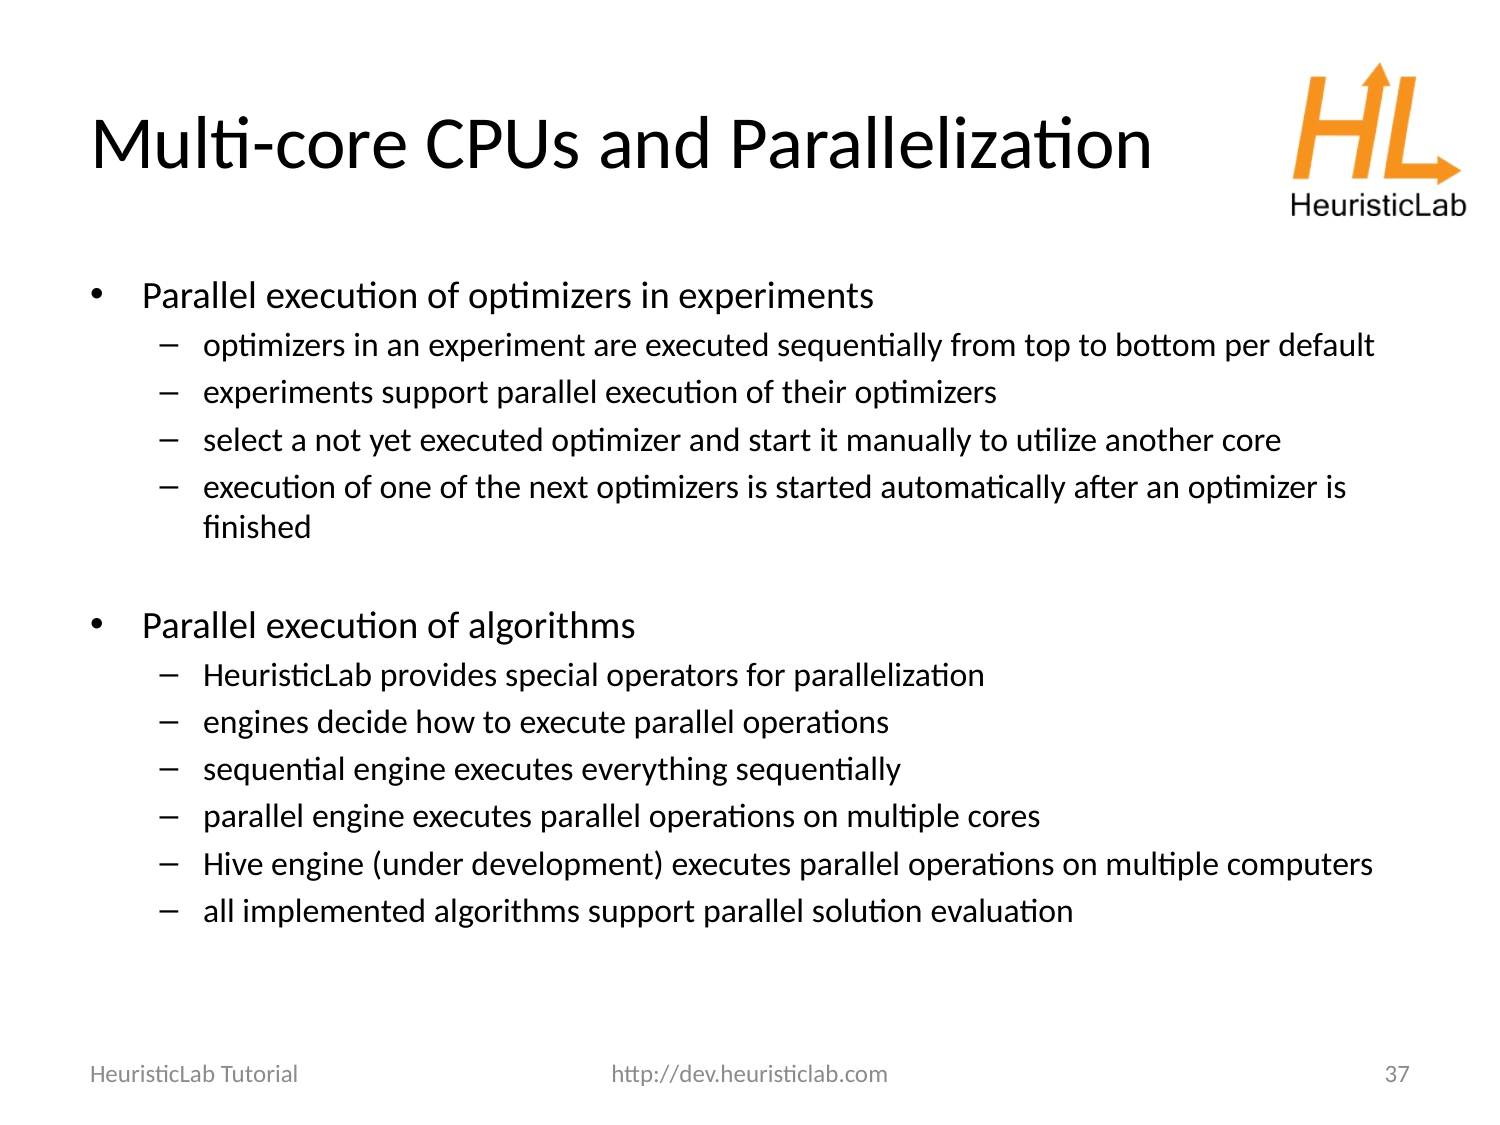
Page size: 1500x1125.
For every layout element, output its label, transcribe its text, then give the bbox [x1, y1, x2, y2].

picture [1281, 27, 1474, 244]
title Multi-core CPUs and Parallelization [75, 45, 1282, 233]
list Parallel execution of optimizers in experiments optimizers in an experiment are executed sequentially from top to bottom per default experiments support parallel execution of their optimizers select a not yet executed optimizer and start it manually to utilize another core execution of one of the next optimizers is started automatically after an optimizer is finished Parallel execution of algorithms HeuristicLab provides special operators for parallelization engines decide how to execute parallel operations sequential engine executes everything sequentially parallel engine executes parallel operations on multiple cores Hive engine (under development) executes parallel operations on multiple computers all implemented algorithms support parallel solution evaluation [75, 262, 1425, 1005]
footer http://dev.heuristiclab.com [512, 1042, 988, 1103]
slide_number 37 [1074, 1042, 1425, 1103]
slide_number HeuristicLab Tutorial [75, 1042, 425, 1103]
